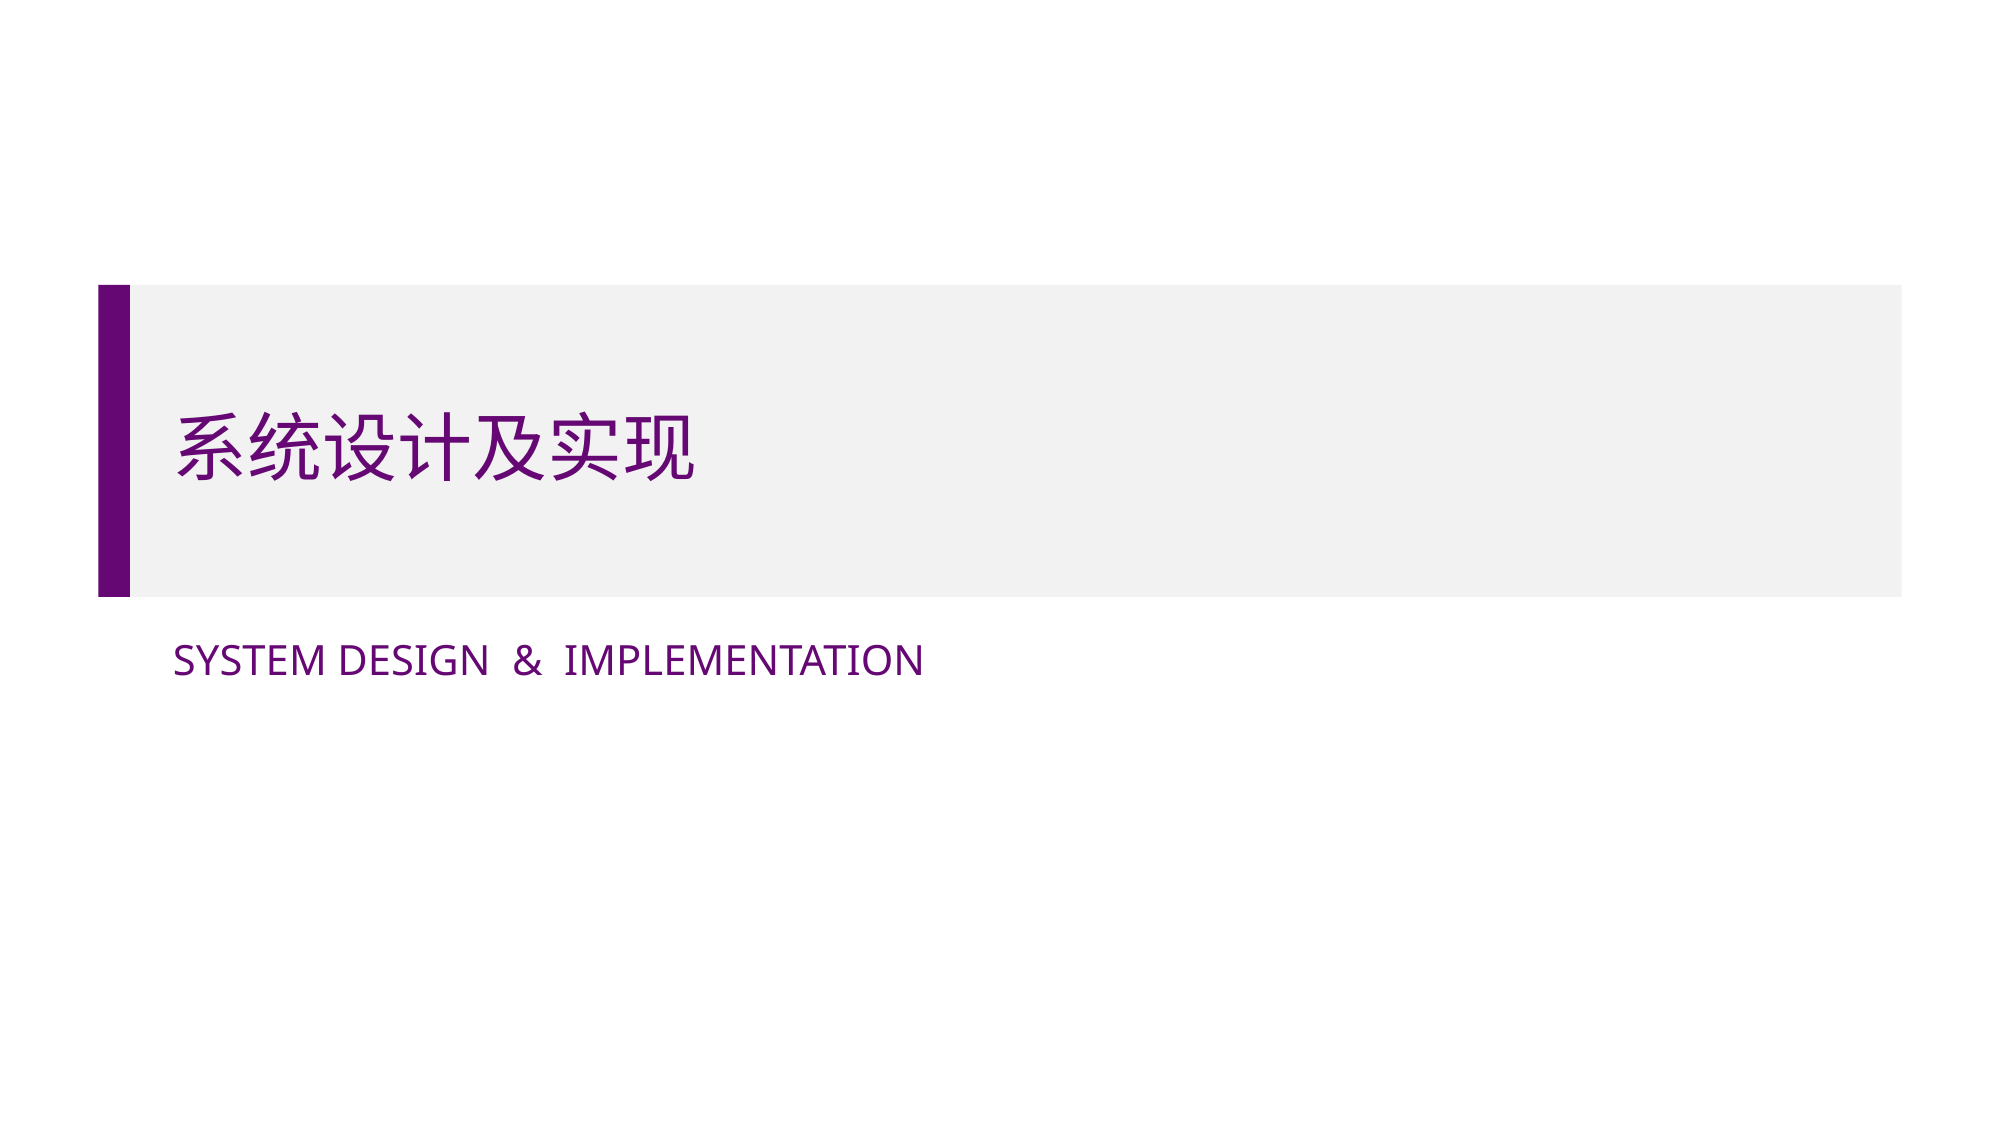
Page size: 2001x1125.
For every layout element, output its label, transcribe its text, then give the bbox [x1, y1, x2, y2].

subtitle SYSTEM DESIGN & IMPLEMENTATION [157, 626, 1842, 847]
title 系统设计及实现 [157, 331, 1843, 559]
